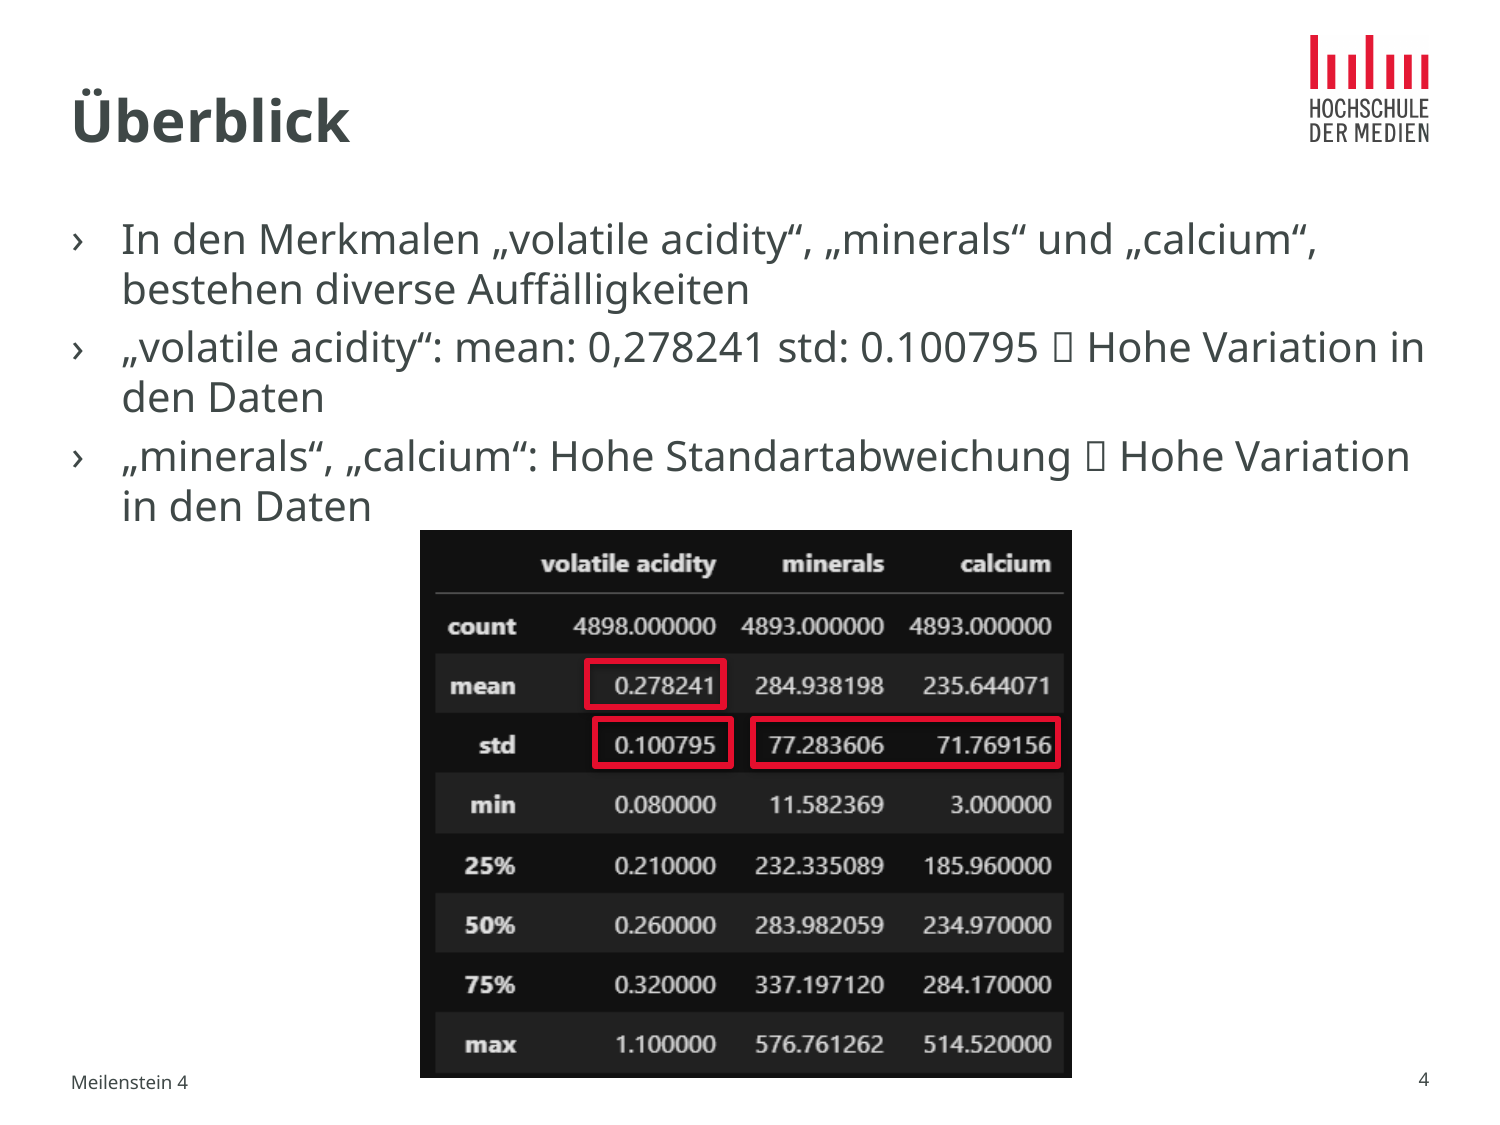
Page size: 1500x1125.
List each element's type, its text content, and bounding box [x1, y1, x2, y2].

title Überblick [70, 35, 1421, 155]
text_box In den Merkmalen „volatile acidity“, „minerals“ und „calcium“, bestehen diverse Auffälligkeiten „volatile acidity“: mean: 0,278241 std: 0.100795  Hohe Variation in den Daten „minerals“, „calcium“: Hohe Standartabweichung  Hohe Variation in den Daten [71, 212, 1429, 1055]
picture [419, 530, 1072, 1078]
